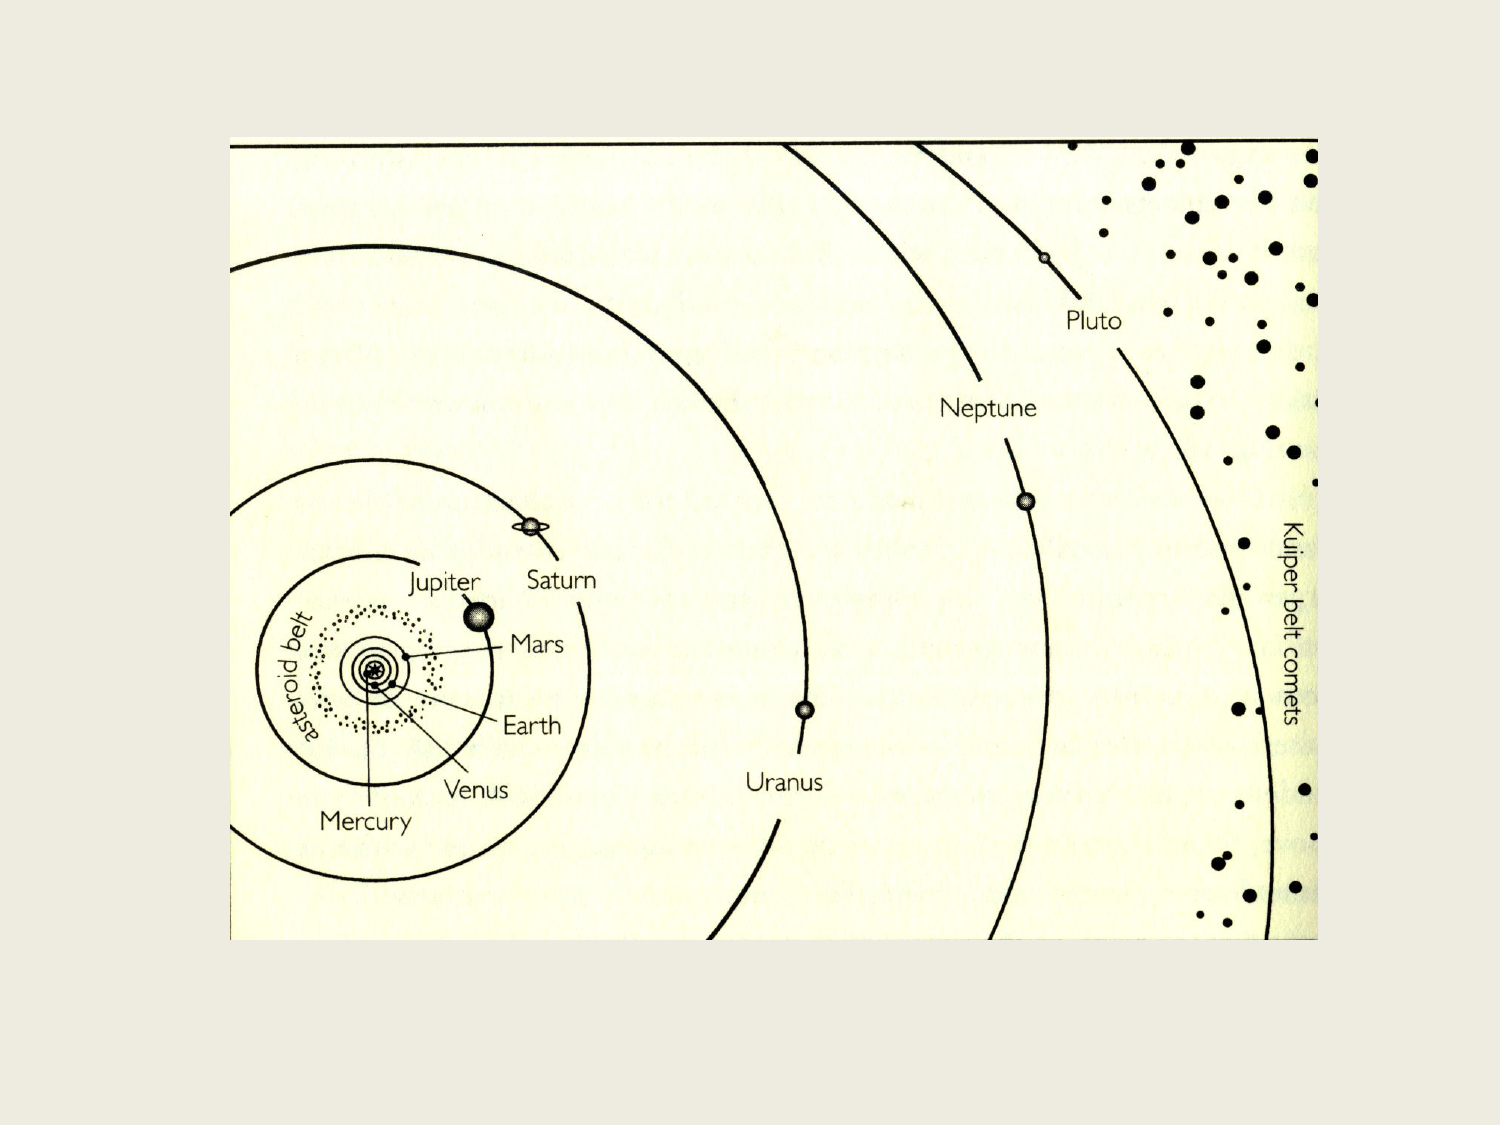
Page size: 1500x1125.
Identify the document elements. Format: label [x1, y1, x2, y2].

picture [229, 136, 1318, 940]
